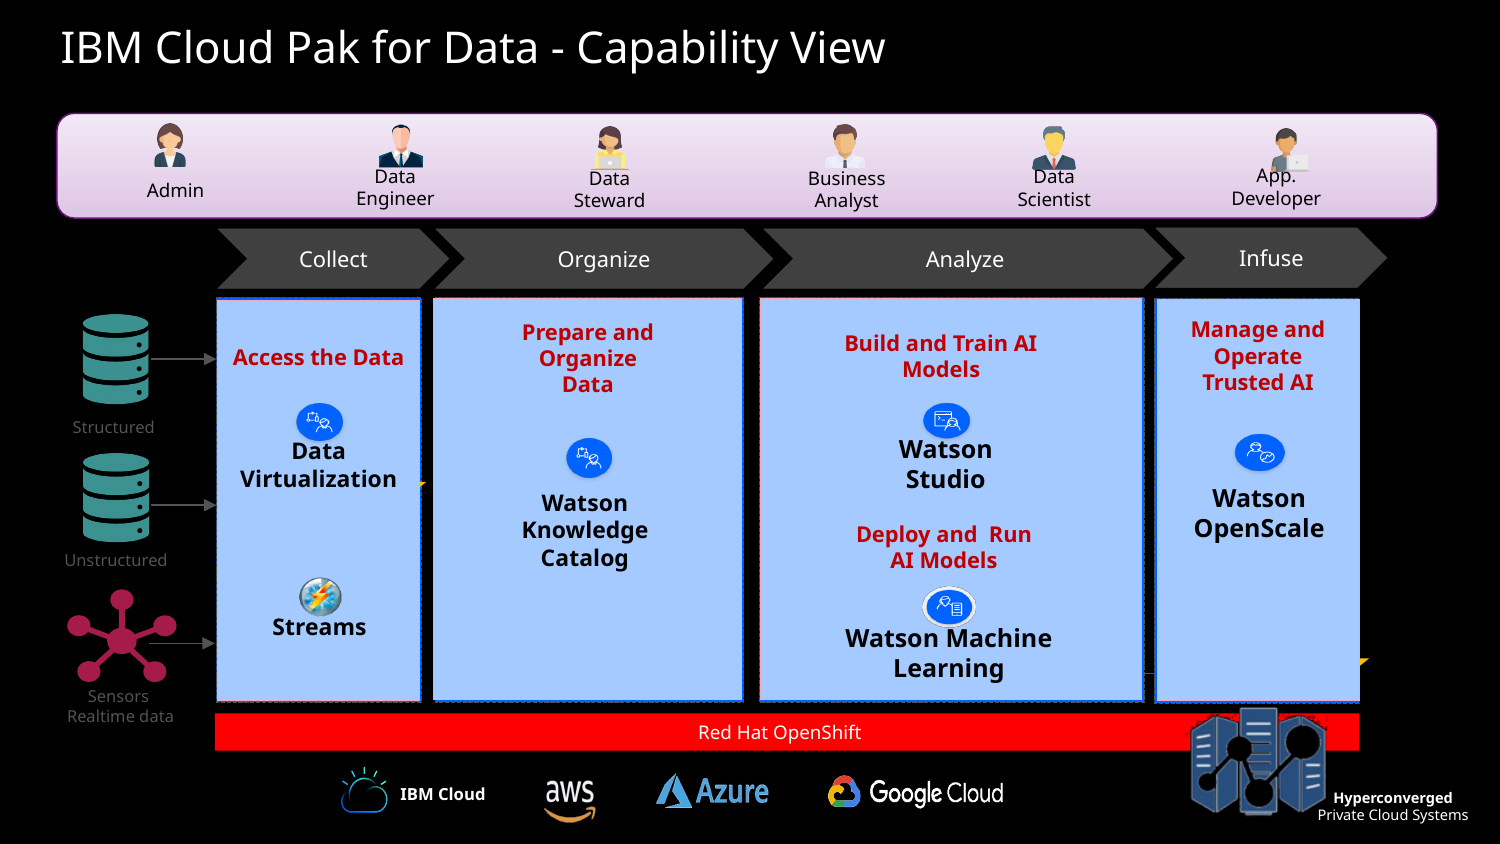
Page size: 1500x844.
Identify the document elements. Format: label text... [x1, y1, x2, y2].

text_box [216, 297, 1413, 702]
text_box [56, 113, 1438, 219]
title IBM Cloud Pak for Data - Capability View [60, 10, 1412, 89]
text_box Analyze [763, 228, 1173, 289]
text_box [57, 302, 217, 732]
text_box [1177, 702, 1483, 832]
text_box Organize [435, 228, 774, 289]
text_box Collect [217, 228, 449, 289]
text_box Infuse [1155, 227, 1387, 288]
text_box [214, 713, 1177, 826]
